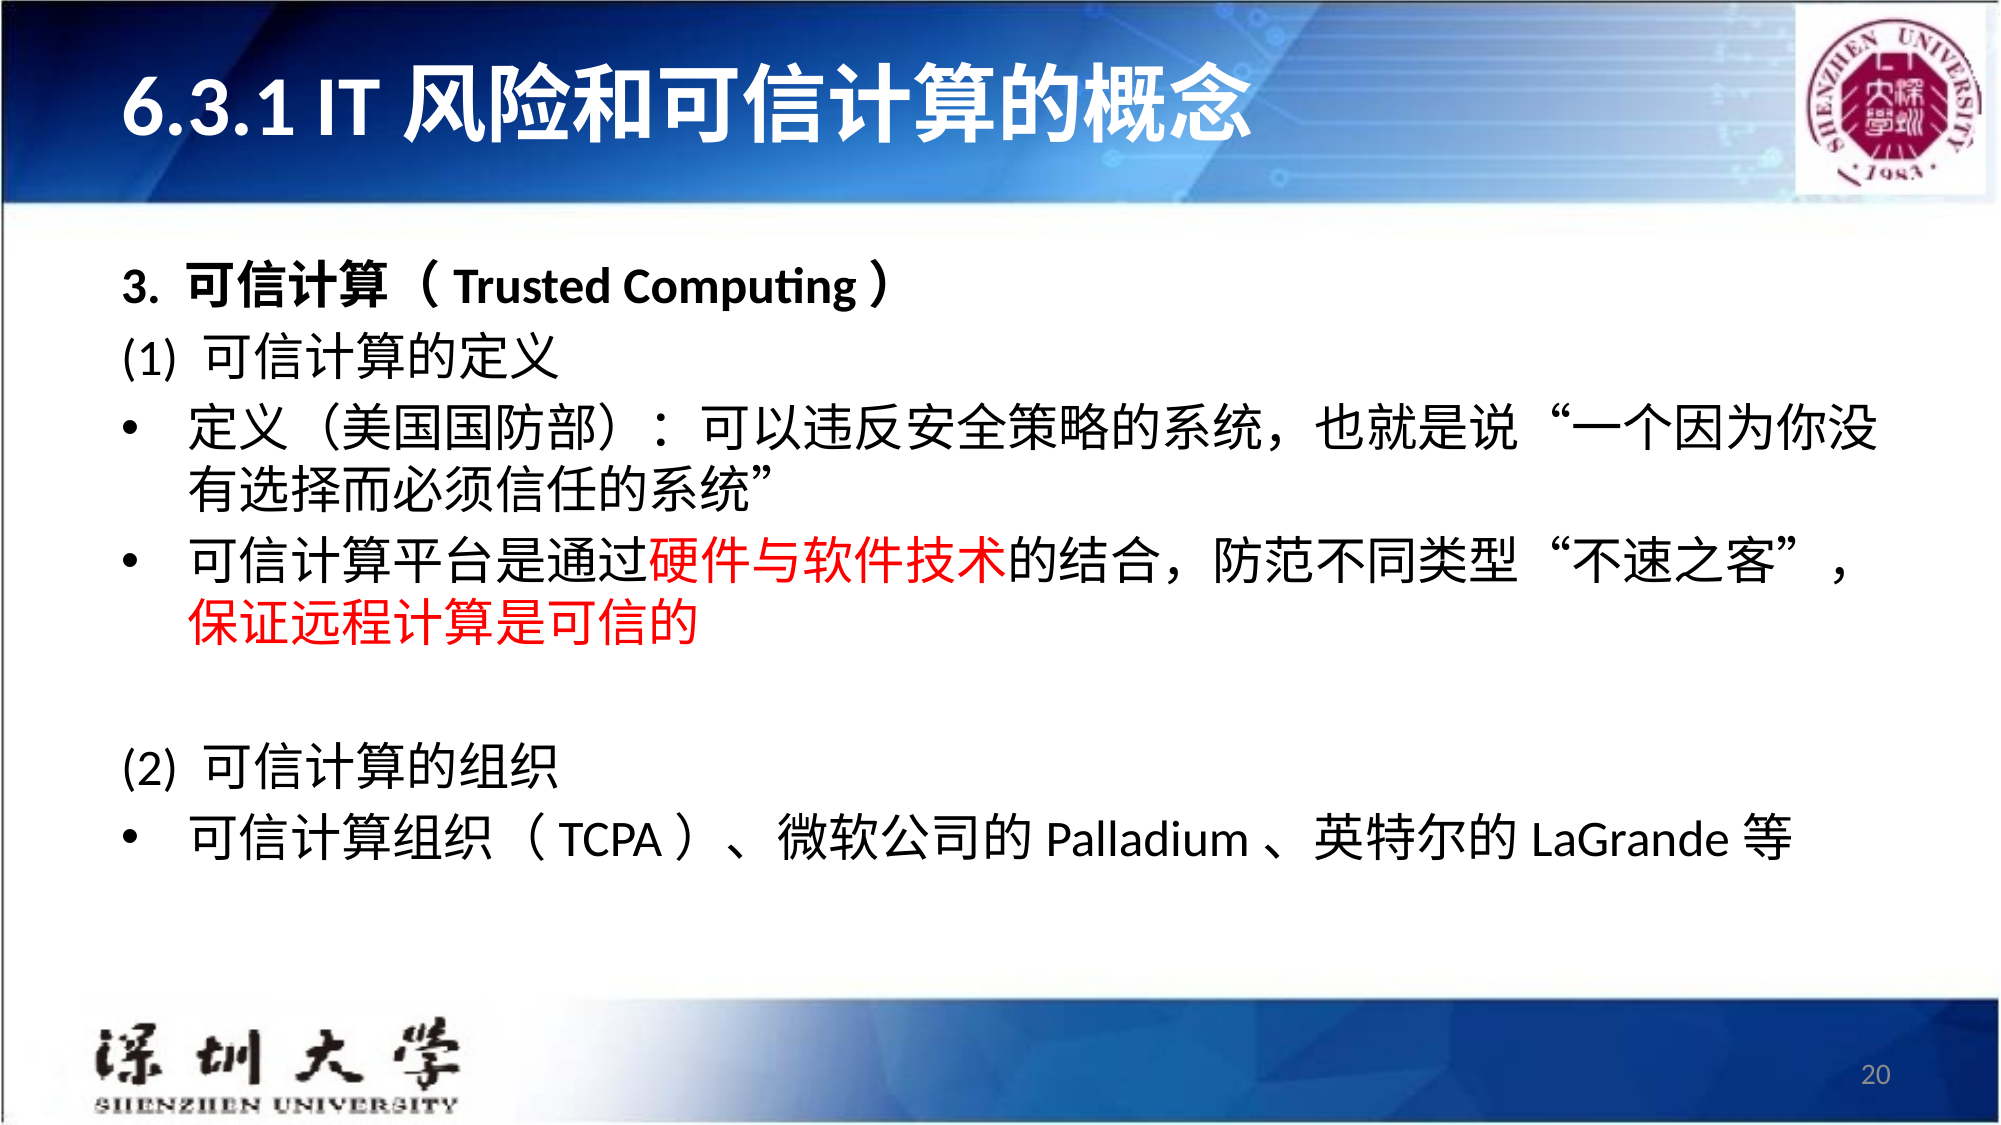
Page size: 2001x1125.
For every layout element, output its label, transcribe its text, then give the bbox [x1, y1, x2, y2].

slide_number 20 [1433, 1042, 1900, 1103]
list 3. 可信计算（Trusted Computing） (1) 可信计算的定义 定义（美国国防部）：可以违反安全策略的系统，也就是说“一个因为你没有选择而必须信任的系统” 可信计算平台是通过硬件与软件技术的结合，防范不同类型“不速之客”，保证远程计算是可信的 (2) 可信计算的组织 可信计算组织（TCPA）、微软公司的Palladium、英特尔的LaGrande等 [112, 247, 1920, 991]
picture [0, 0, 2001, 1125]
title 6.3.1 IT风险和可信计算的概念 [112, 7, 1888, 196]
